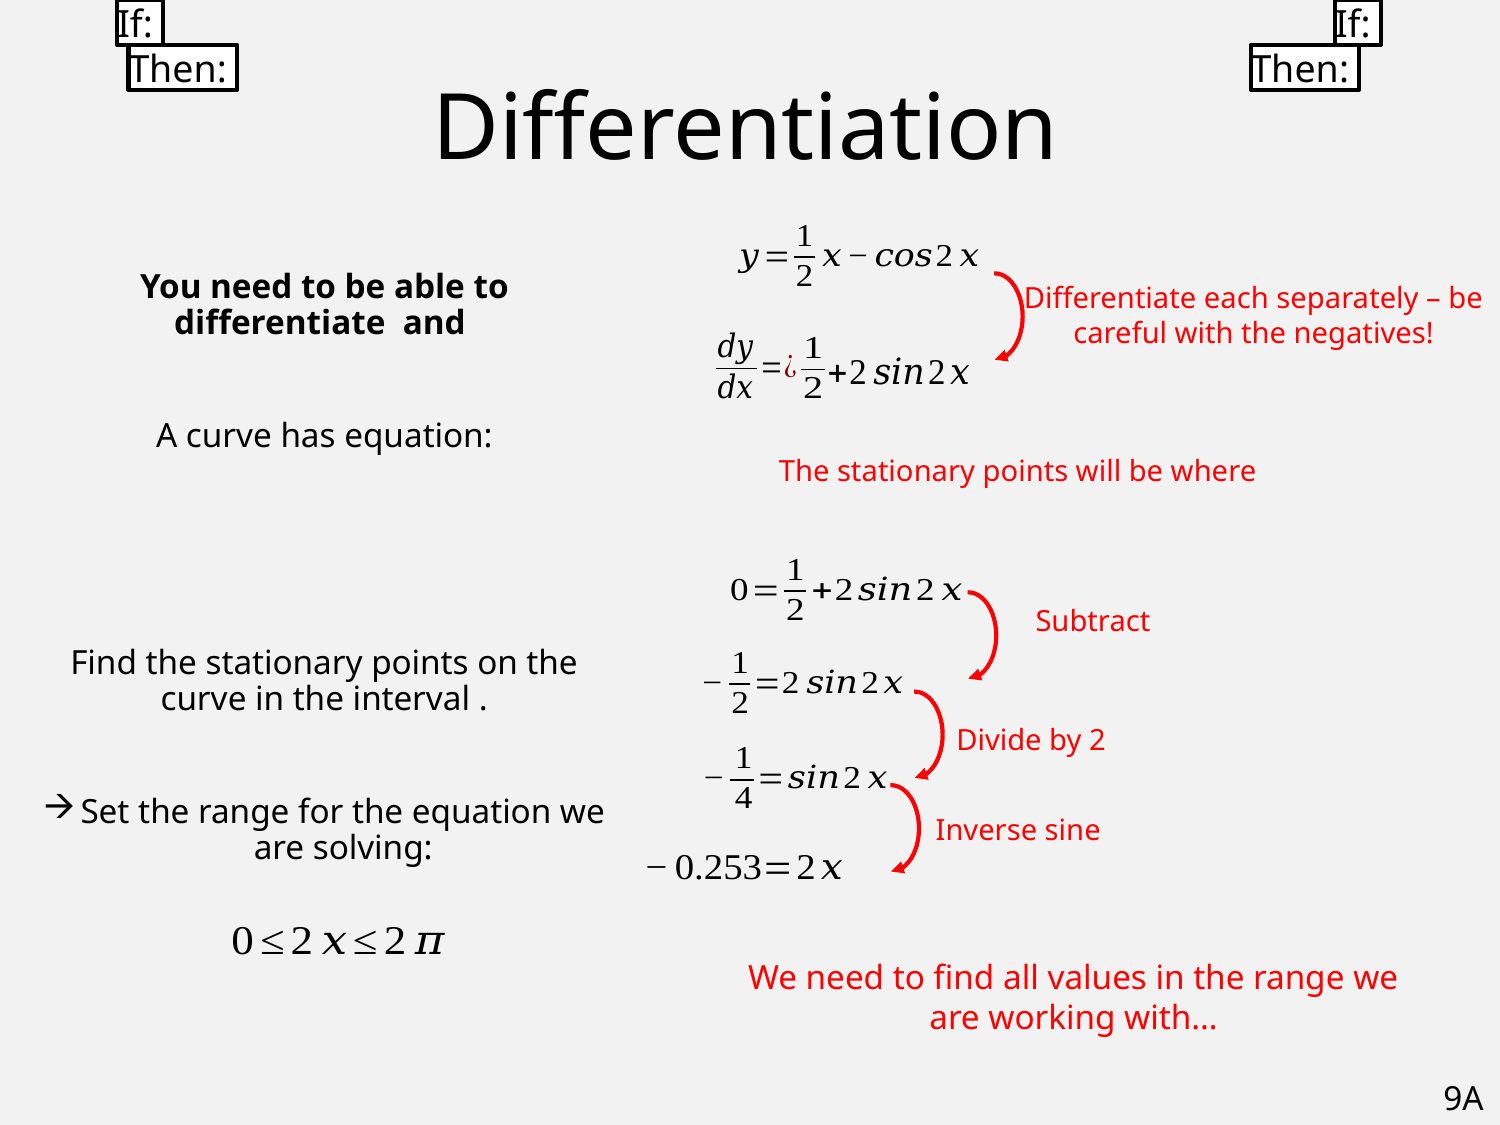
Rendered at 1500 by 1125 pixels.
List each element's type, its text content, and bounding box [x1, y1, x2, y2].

text_box [890, 784, 915, 874]
text_box [994, 272, 1024, 362]
text_box [914, 691, 940, 780]
text_box Inverse sine [903, 803, 1133, 854]
text_box Divide by 2 [916, 713, 1146, 764]
text_box [967, 591, 997, 681]
text_box We need to find all values in the range we are working with… [722, 948, 1425, 1044]
title Differentiation [98, 21, 1393, 239]
text_box Differentiate each separately – be careful with the negatives! [1007, 271, 1500, 357]
text_box 9A [1428, 1069, 1500, 1125]
